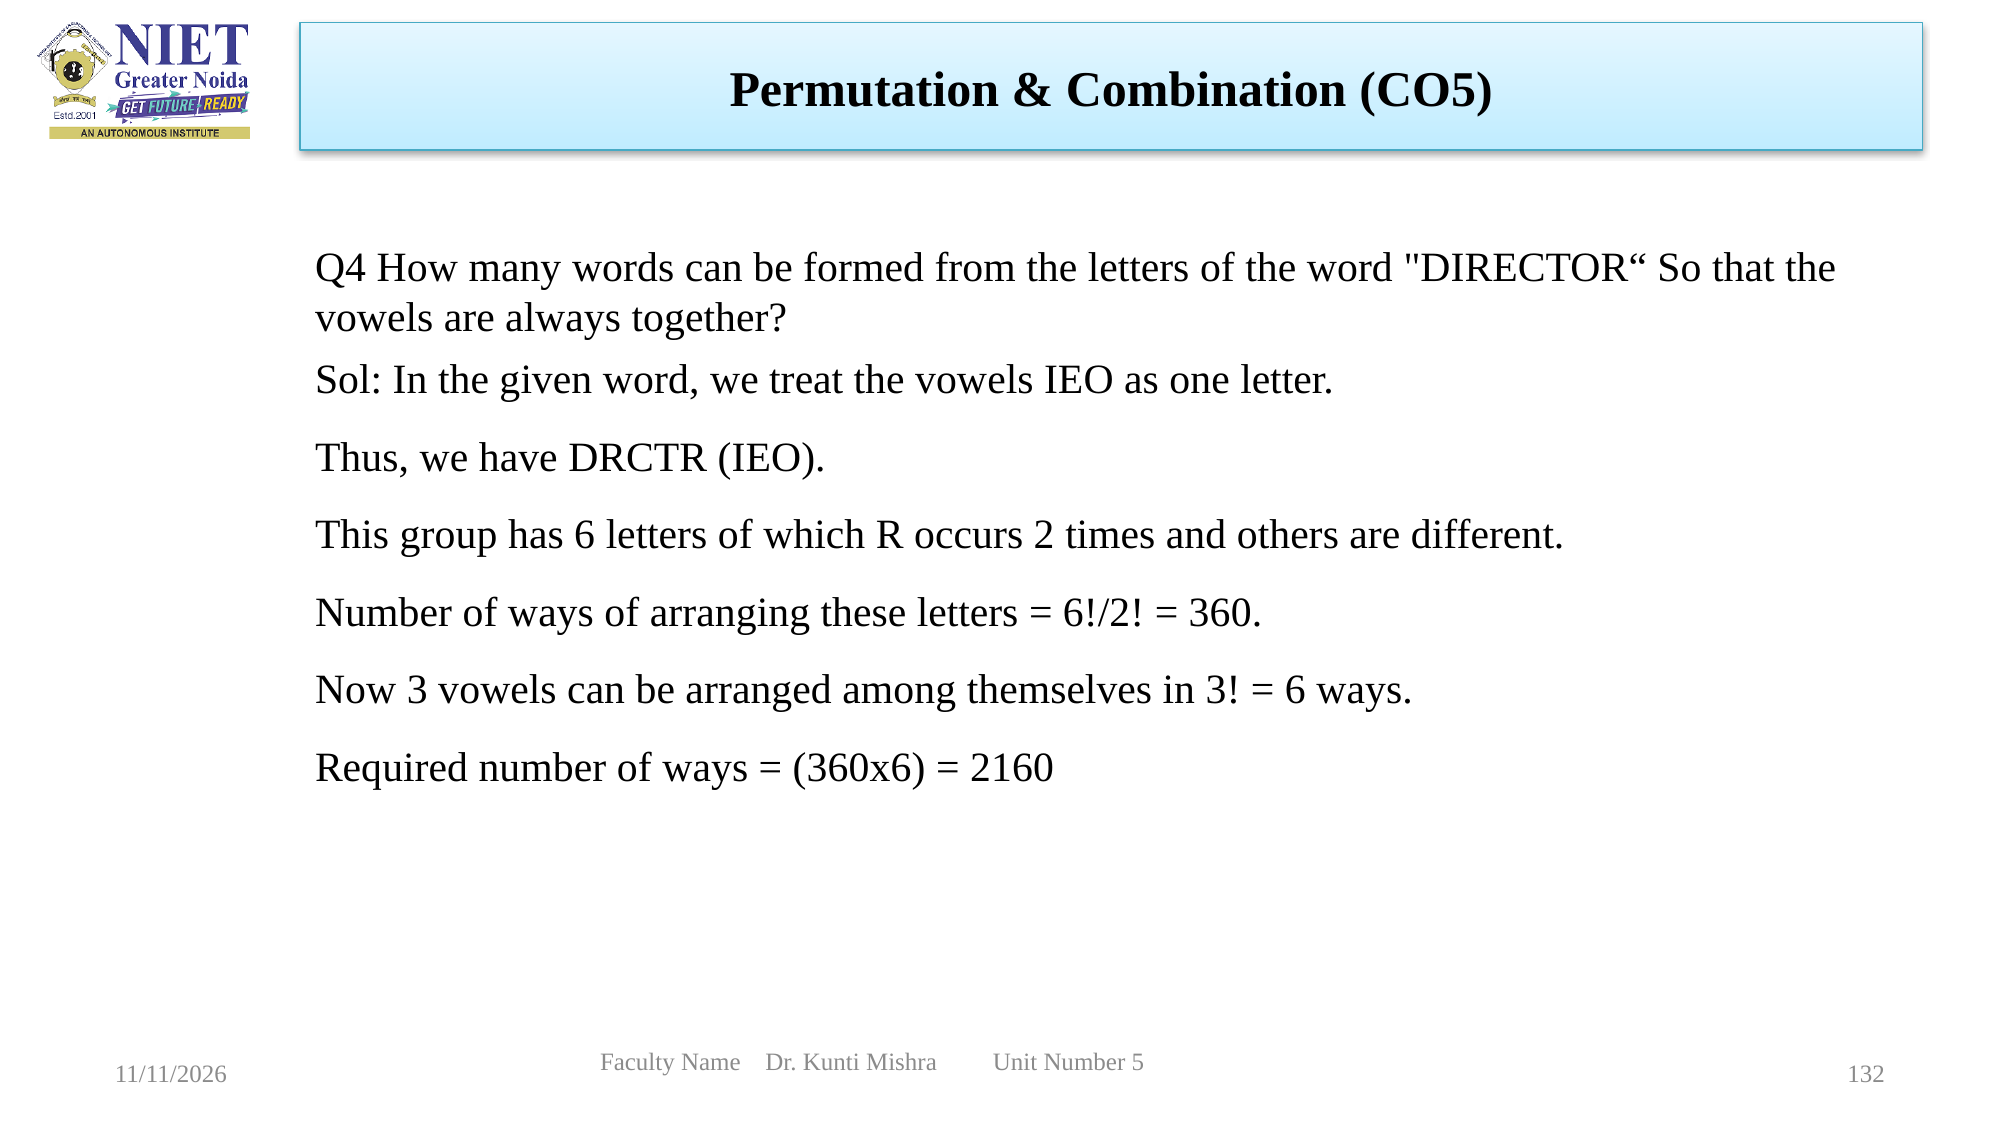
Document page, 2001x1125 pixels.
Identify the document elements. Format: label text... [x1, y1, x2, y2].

picture [37, 22, 251, 139]
title Permutation & Combination (CO5) [299, 22, 1923, 151]
slide_number 132 [1433, 1042, 1900, 1103]
subtitle Q4 How many words can be formed from the letters of the word "DIRECTOR“ So that the vowels are always together? Sol: In the given word, we treat the vowels IEO as one letter. Thus, we have DRCTR (IEO). This group has 6 letters of which R occurs 2 times and others are different. Number of ways of arranging these letters = 6!/2! = 360. Now 3 vowels can be arranged among themselves in 3! = 6 ways. Required number of ways = (360x6) = 2160 [298, 230, 1925, 1013]
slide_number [99, 1042, 567, 1103]
footer Faculty Name Dr. Kunti Mishra Unit Number 5 [428, 1042, 1317, 1079]
